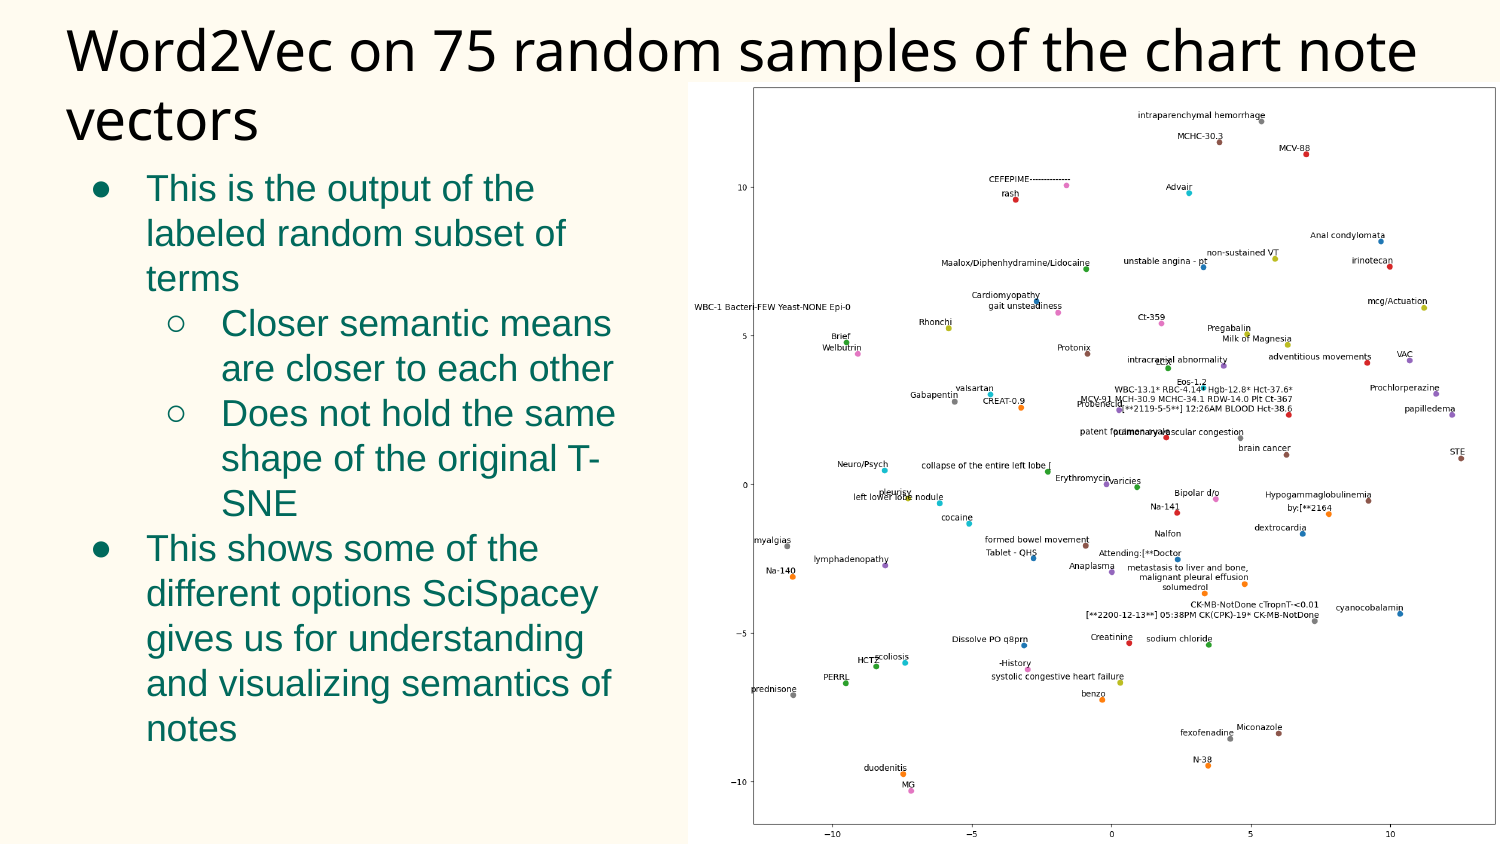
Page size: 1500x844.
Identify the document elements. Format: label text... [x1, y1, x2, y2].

text_box This is the output of the labeled random subset of terms Closer semantic means are closer to each other Does not hold the same shape of the original T-SNE This shows some of the different options SciSpacey gives us for understanding and visualizing semantics of notes [55, 149, 658, 820]
picture [688, 82, 1500, 844]
title Word2Vec on 75 random samples of the chart note vectors [51, 0, 1449, 167]
